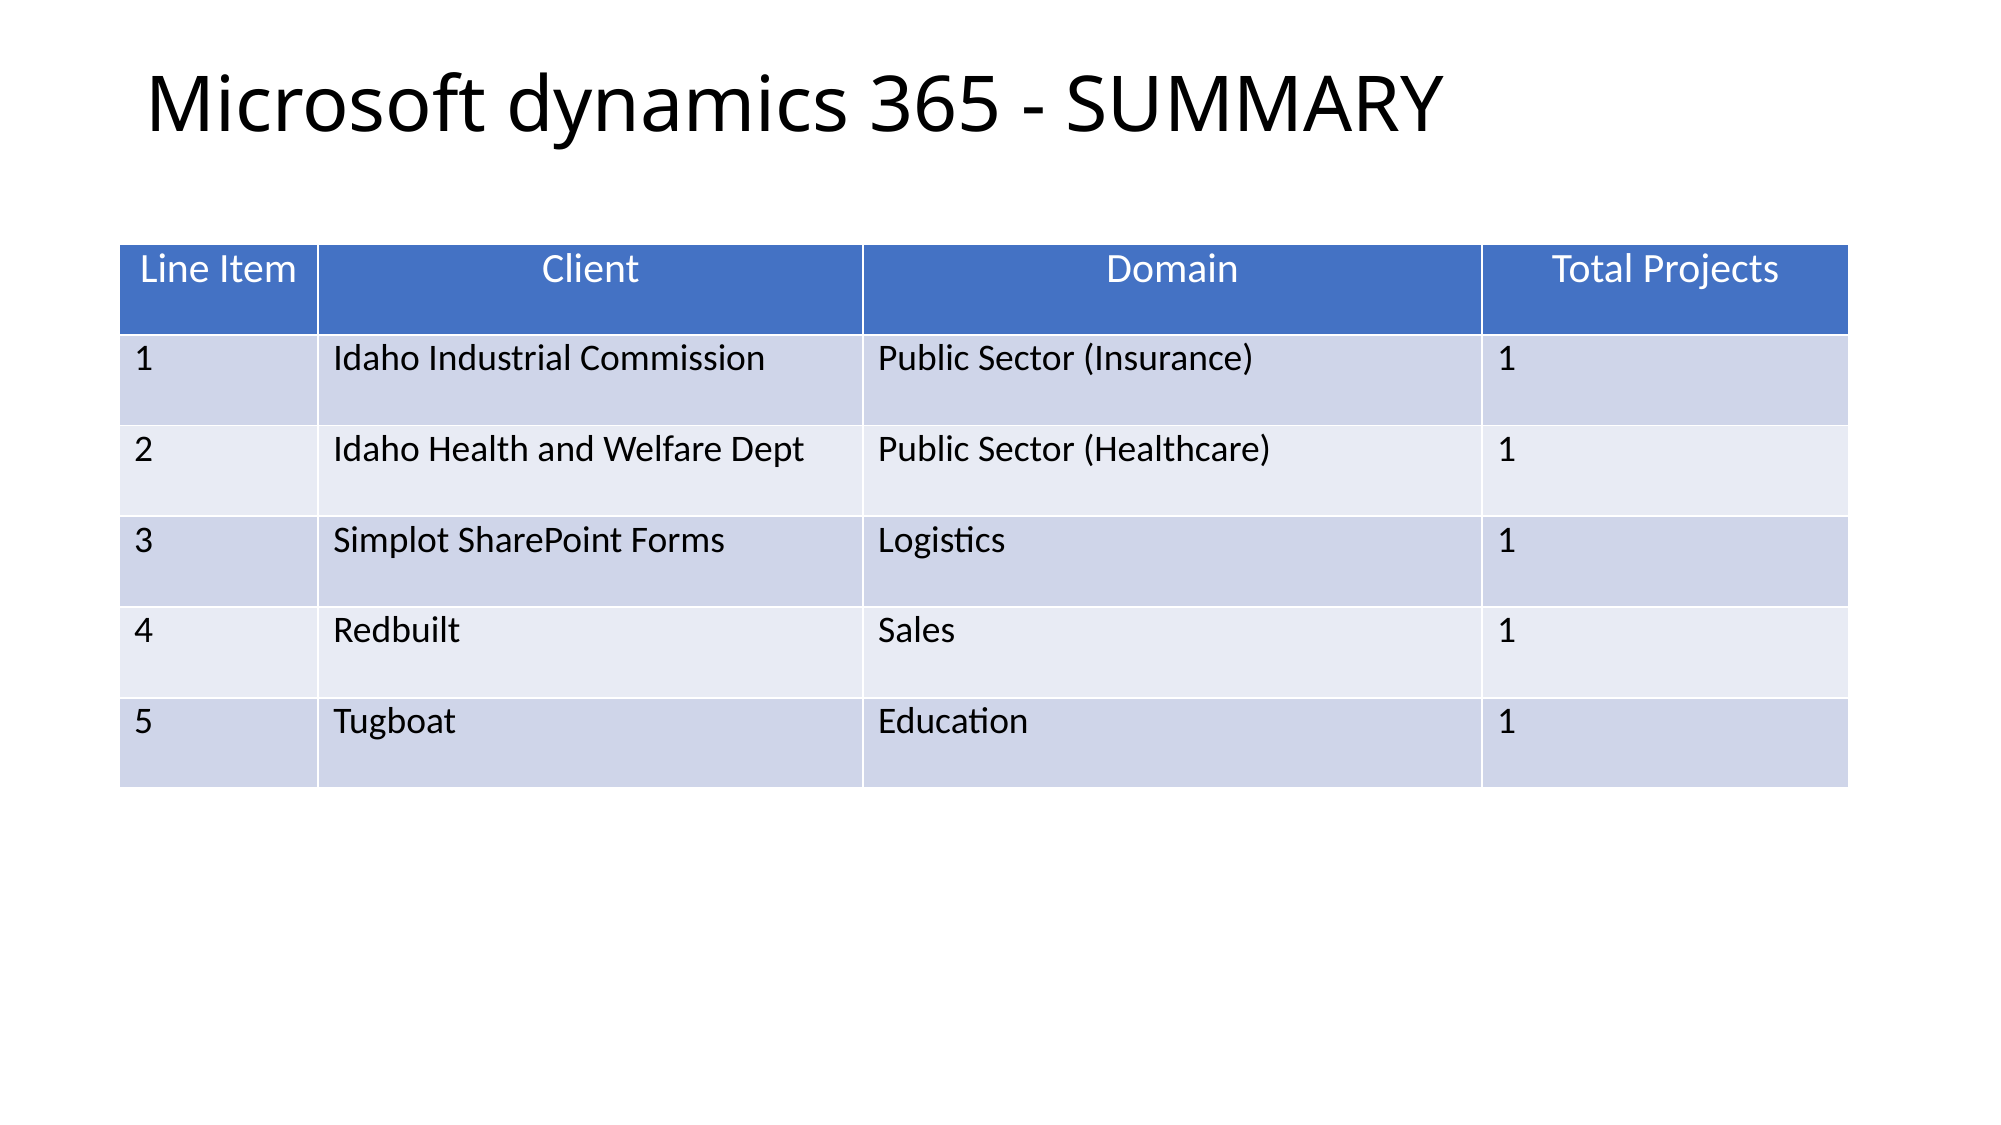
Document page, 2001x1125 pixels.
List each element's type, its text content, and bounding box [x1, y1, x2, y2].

table_cell Public Sector (Healthcare) [864, 426, 1481, 515]
table_cell Idaho Industrial Commission [319, 336, 862, 425]
table_header Domain [864, 245, 1481, 334]
table_cell Idaho Health and Welfare Dept [319, 426, 862, 515]
table_cell 4 [120, 608, 317, 697]
title Microsoft dynamics 365 - SUMMARY [130, 36, 1931, 177]
table_header Total Projects [1483, 245, 1848, 334]
table_cell Logistics [864, 517, 1481, 606]
table_cell Education [864, 699, 1481, 787]
table_cell 1 [1483, 608, 1848, 697]
table_cell 1 [1483, 426, 1848, 515]
table_cell 1 [1483, 517, 1848, 606]
table_cell 1 [1483, 336, 1848, 425]
table_header Line Item [120, 245, 317, 334]
table_cell 2 [120, 426, 317, 515]
table_cell Public Sector (Insurance) [864, 336, 1481, 425]
table_cell Sales [864, 608, 1481, 697]
table_cell 1 [120, 336, 317, 425]
table_cell 1 [1483, 699, 1848, 787]
table_cell Simplot SharePoint Forms [319, 517, 862, 606]
table_cell Redbuilt [319, 608, 862, 697]
table_cell 5 [120, 699, 317, 787]
table_cell 3 [120, 517, 317, 606]
table_cell Tugboat [319, 699, 862, 787]
table_header Client [319, 245, 862, 334]
